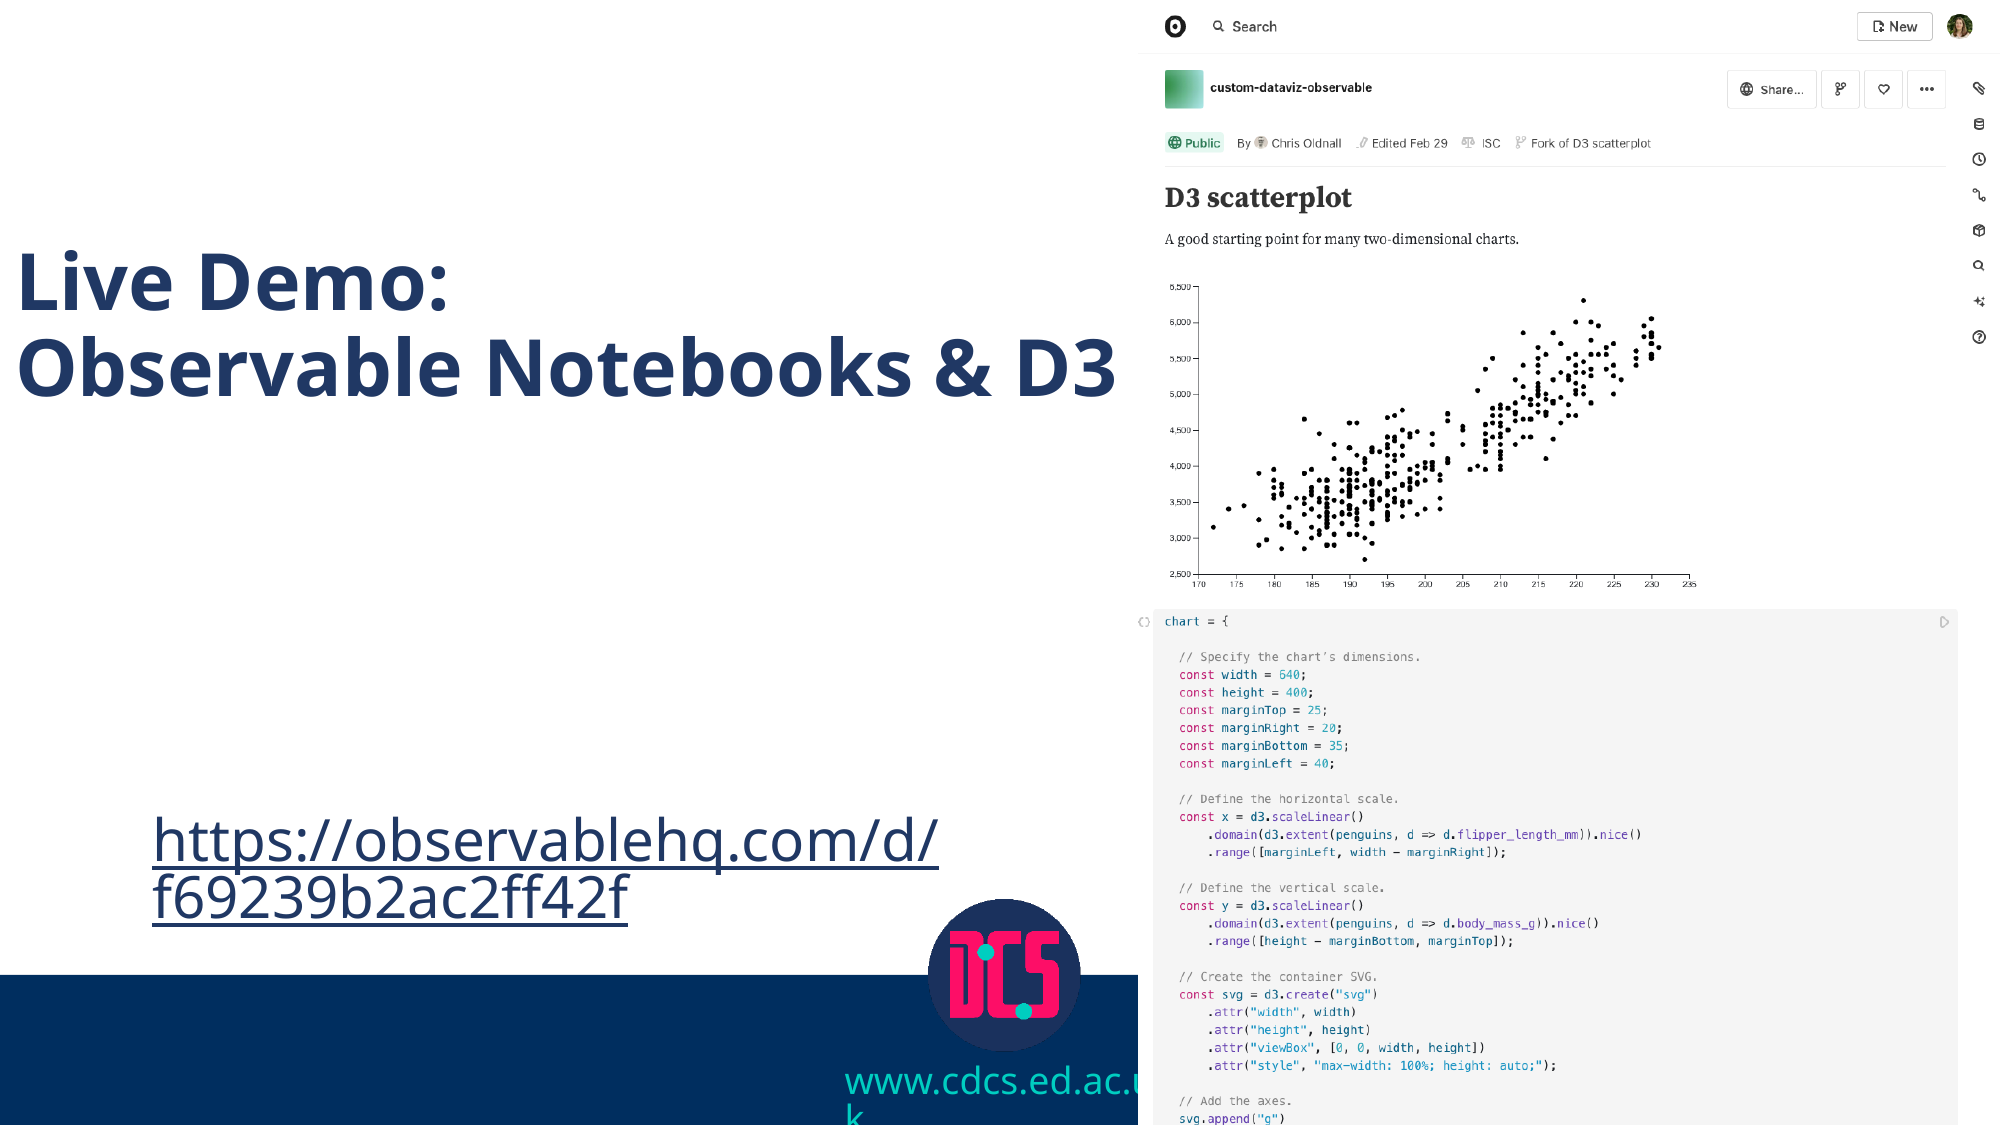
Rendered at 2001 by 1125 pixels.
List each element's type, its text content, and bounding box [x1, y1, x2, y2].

title Live Demo: Observable Notebooks & D3 [0, 219, 1138, 437]
list https://observablehq.com/d/f69239b2ac2ff42f [137, 797, 970, 961]
picture [1138, 0, 2000, 1125]
picture [914, 885, 1094, 1065]
